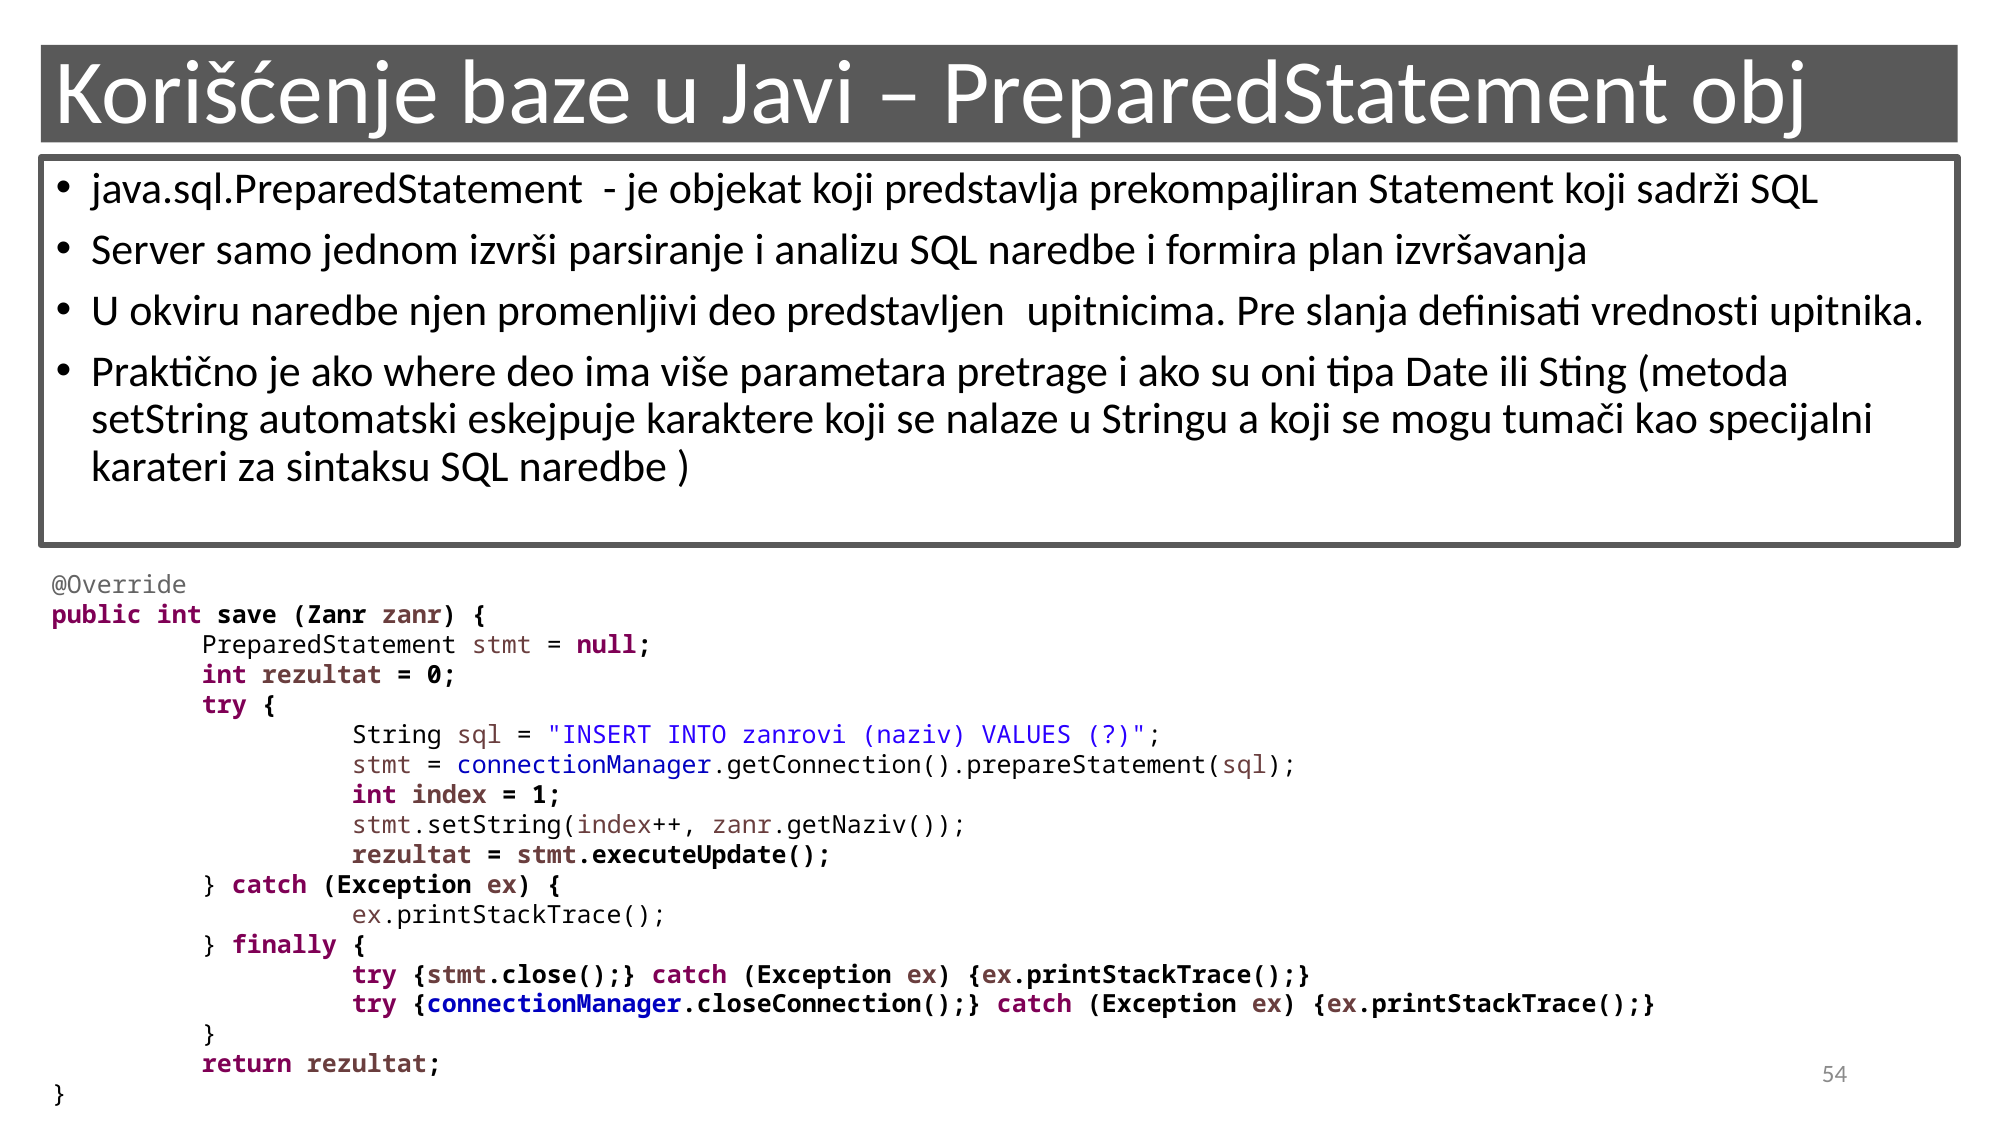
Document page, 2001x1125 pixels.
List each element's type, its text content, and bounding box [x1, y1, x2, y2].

list java.sql.PreparedStatement - je objekat koji predstavlja prekompajliran Statement koji sadrži SQL Server samo jednom izvrši parsiranje i analizu SQL naredbe i formira plan izvršavanja U okviru naredbe njen promenljivi deo predstavljen upitnicima. Pre slanja definisati vrednosti upitnika. Praktično je ako where deo ima više parametara pretrage i ako su oni tipa Date ili Sting (metoda setString automatski eskejpuje karaktere koji se nalaze u Stringu a koji se mogu tumači kao specijalni karateri za sintaksu SQL naredbe ) [40, 157, 1958, 545]
text_box @Override public int save (Zanr zanr) { PreparedStatement stmt = null; int rezultat = 0; try { String sql = "INSERT INTO zanrovi (naziv) VALUES (?)"; stmt = connectionManager.getConnection().prepareStatement(sql); int index = 1; stmt.setString(index++, zanr.getNaziv()); rezultat = stmt.executeUpdate(); } catch (Exception ex) { ex.printStackTrace(); } finally { try {stmt.close();} catch (Exception ex) {ex.printStackTrace();} try {connectionManager.closeConnection();} catch (Exception ex) {ex.printStackTrace();} } return rezultat; } [37, 561, 1958, 1116]
title Korišćenje baze u Javi – PreparedStatement obj [40, 44, 1958, 143]
